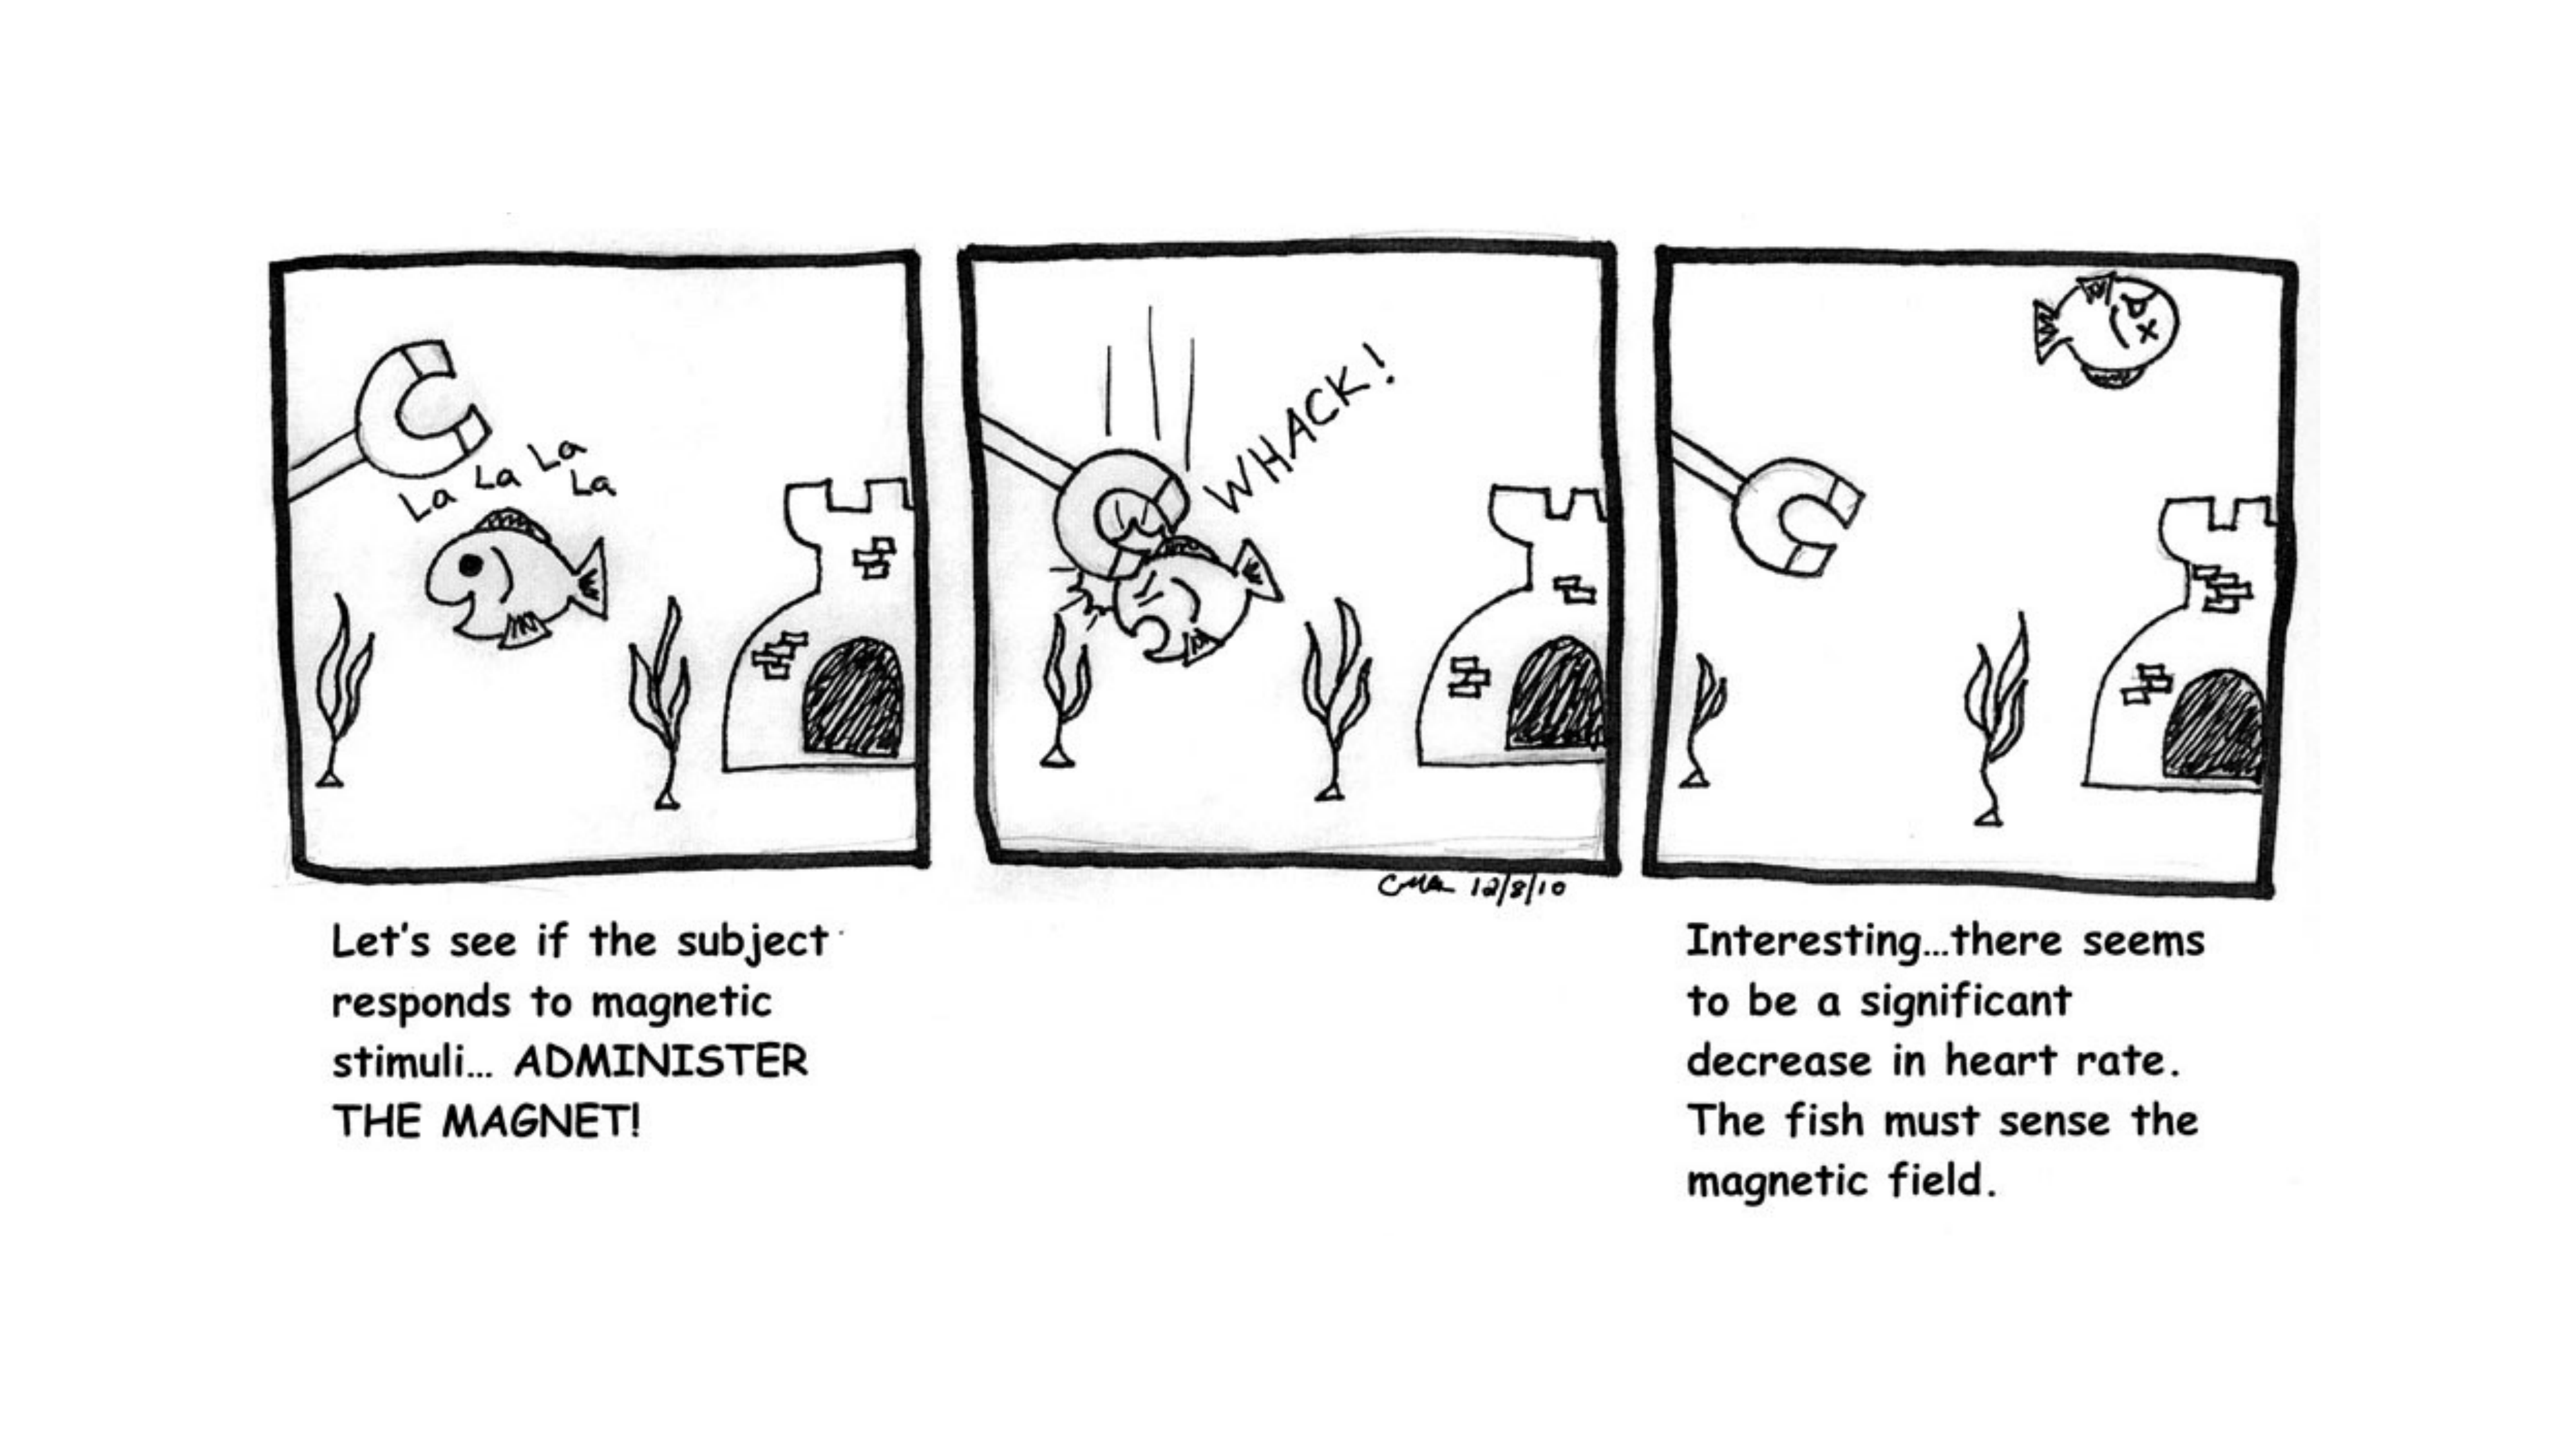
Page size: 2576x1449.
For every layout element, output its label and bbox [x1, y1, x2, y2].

picture [256, 213, 2320, 1236]
